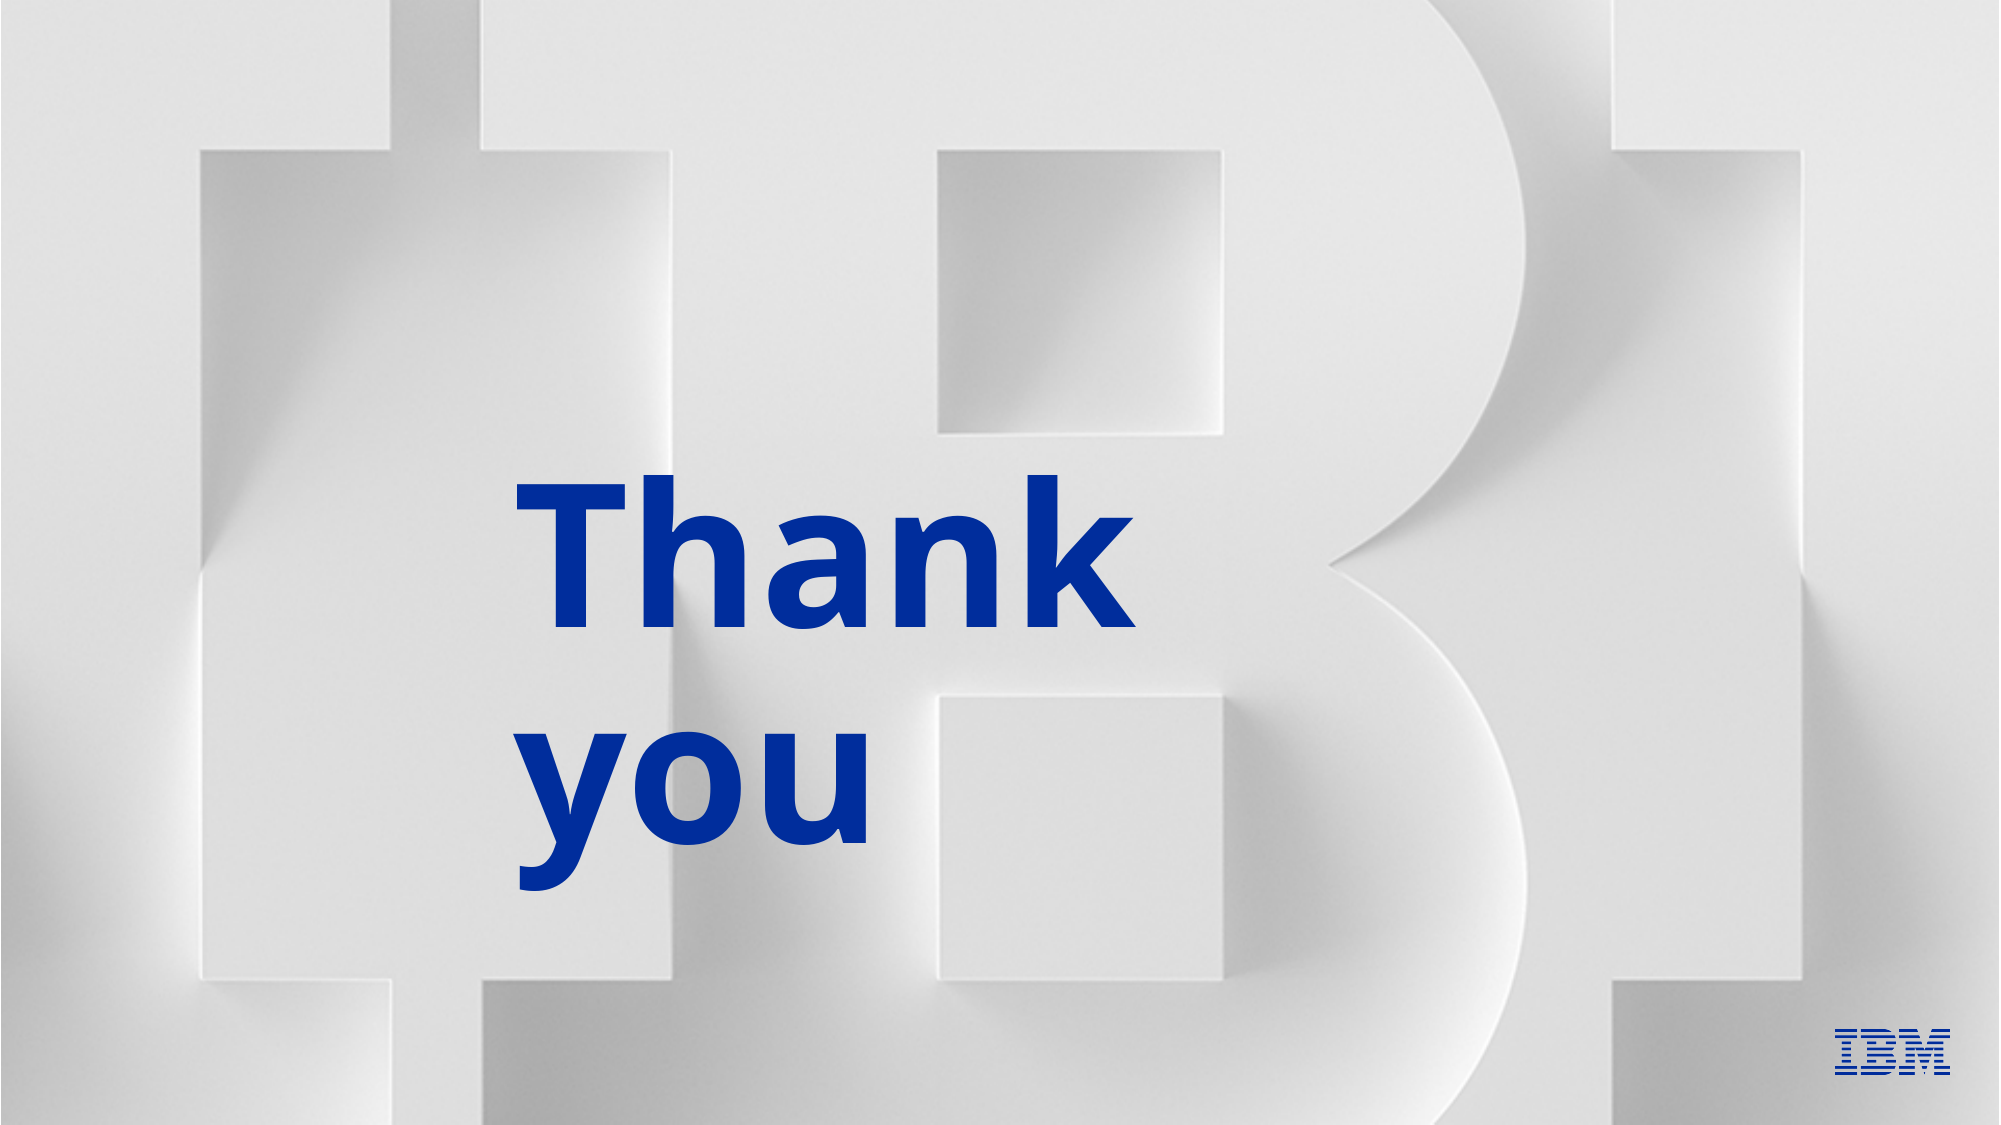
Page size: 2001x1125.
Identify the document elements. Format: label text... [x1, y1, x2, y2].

picture [1, 0, 1999, 1125]
title Thank you [513, 454, 1487, 671]
